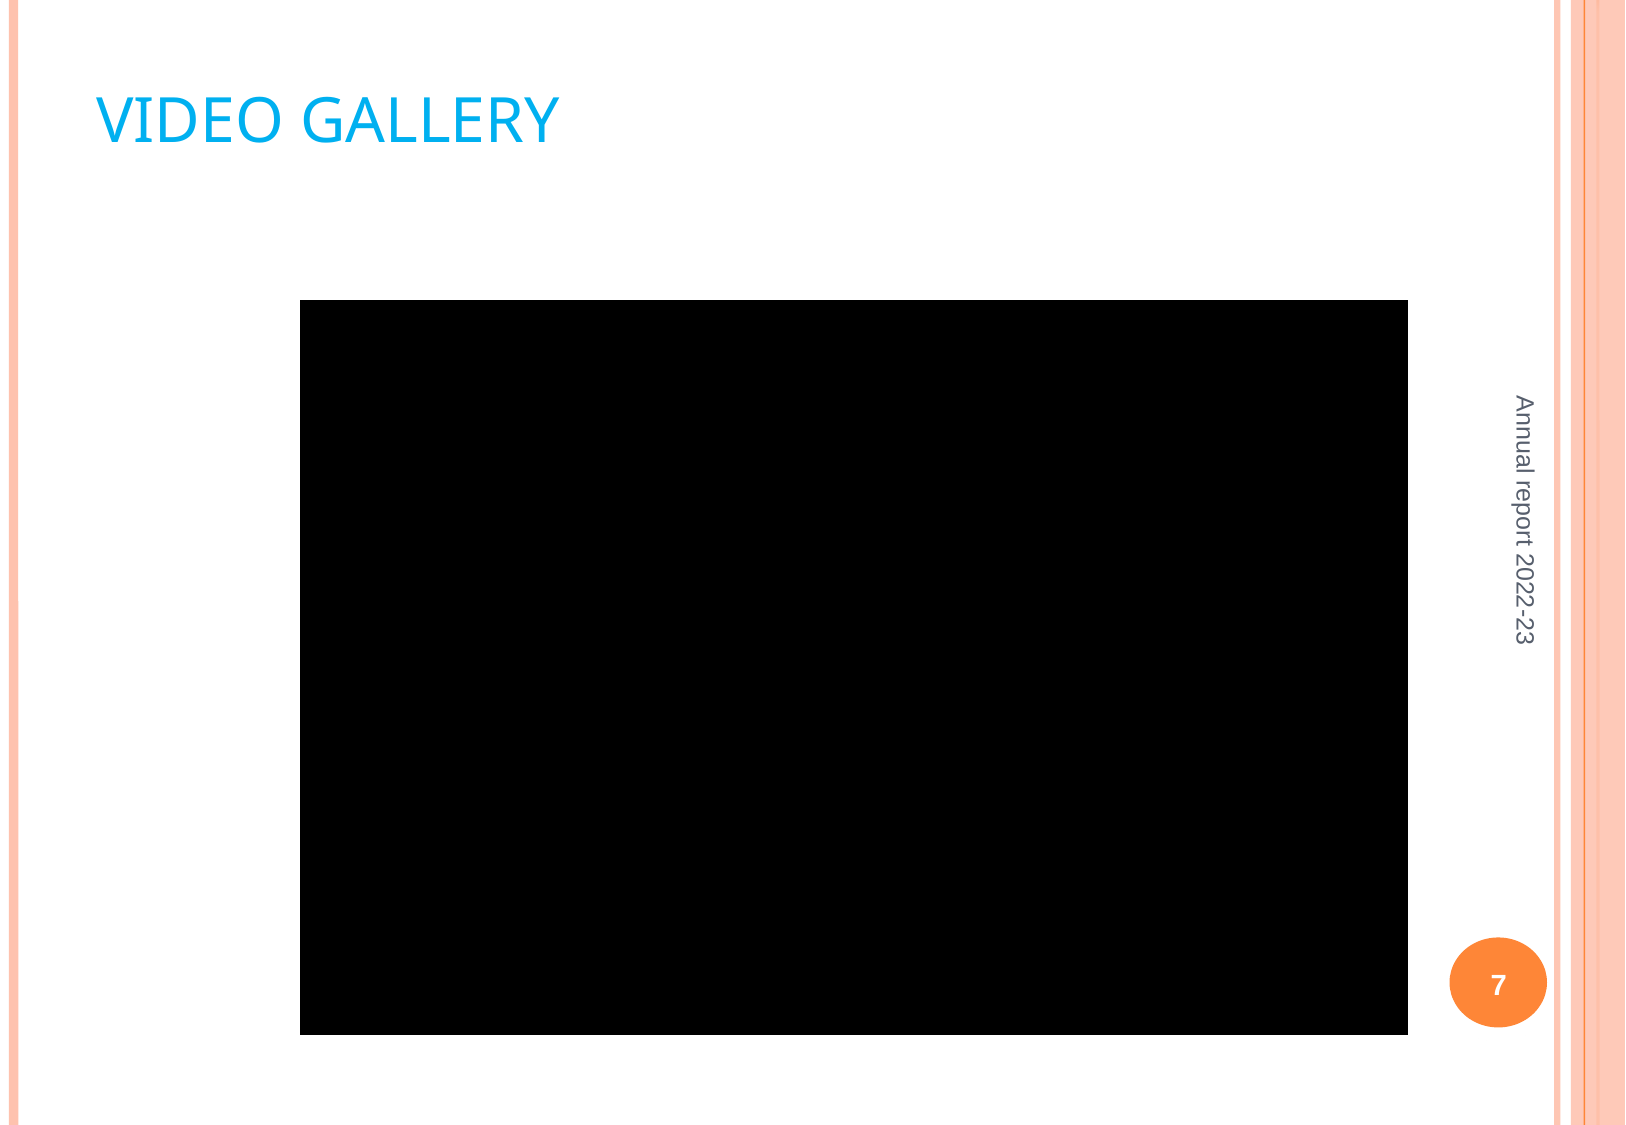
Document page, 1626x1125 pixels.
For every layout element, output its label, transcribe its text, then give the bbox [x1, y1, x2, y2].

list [299, 299, 1409, 1036]
title Video Gallery [81, 45, 1409, 163]
slide_number 7 [1444, 940, 1553, 1027]
footer Annual report 2022-23 [1494, 380, 1560, 906]
